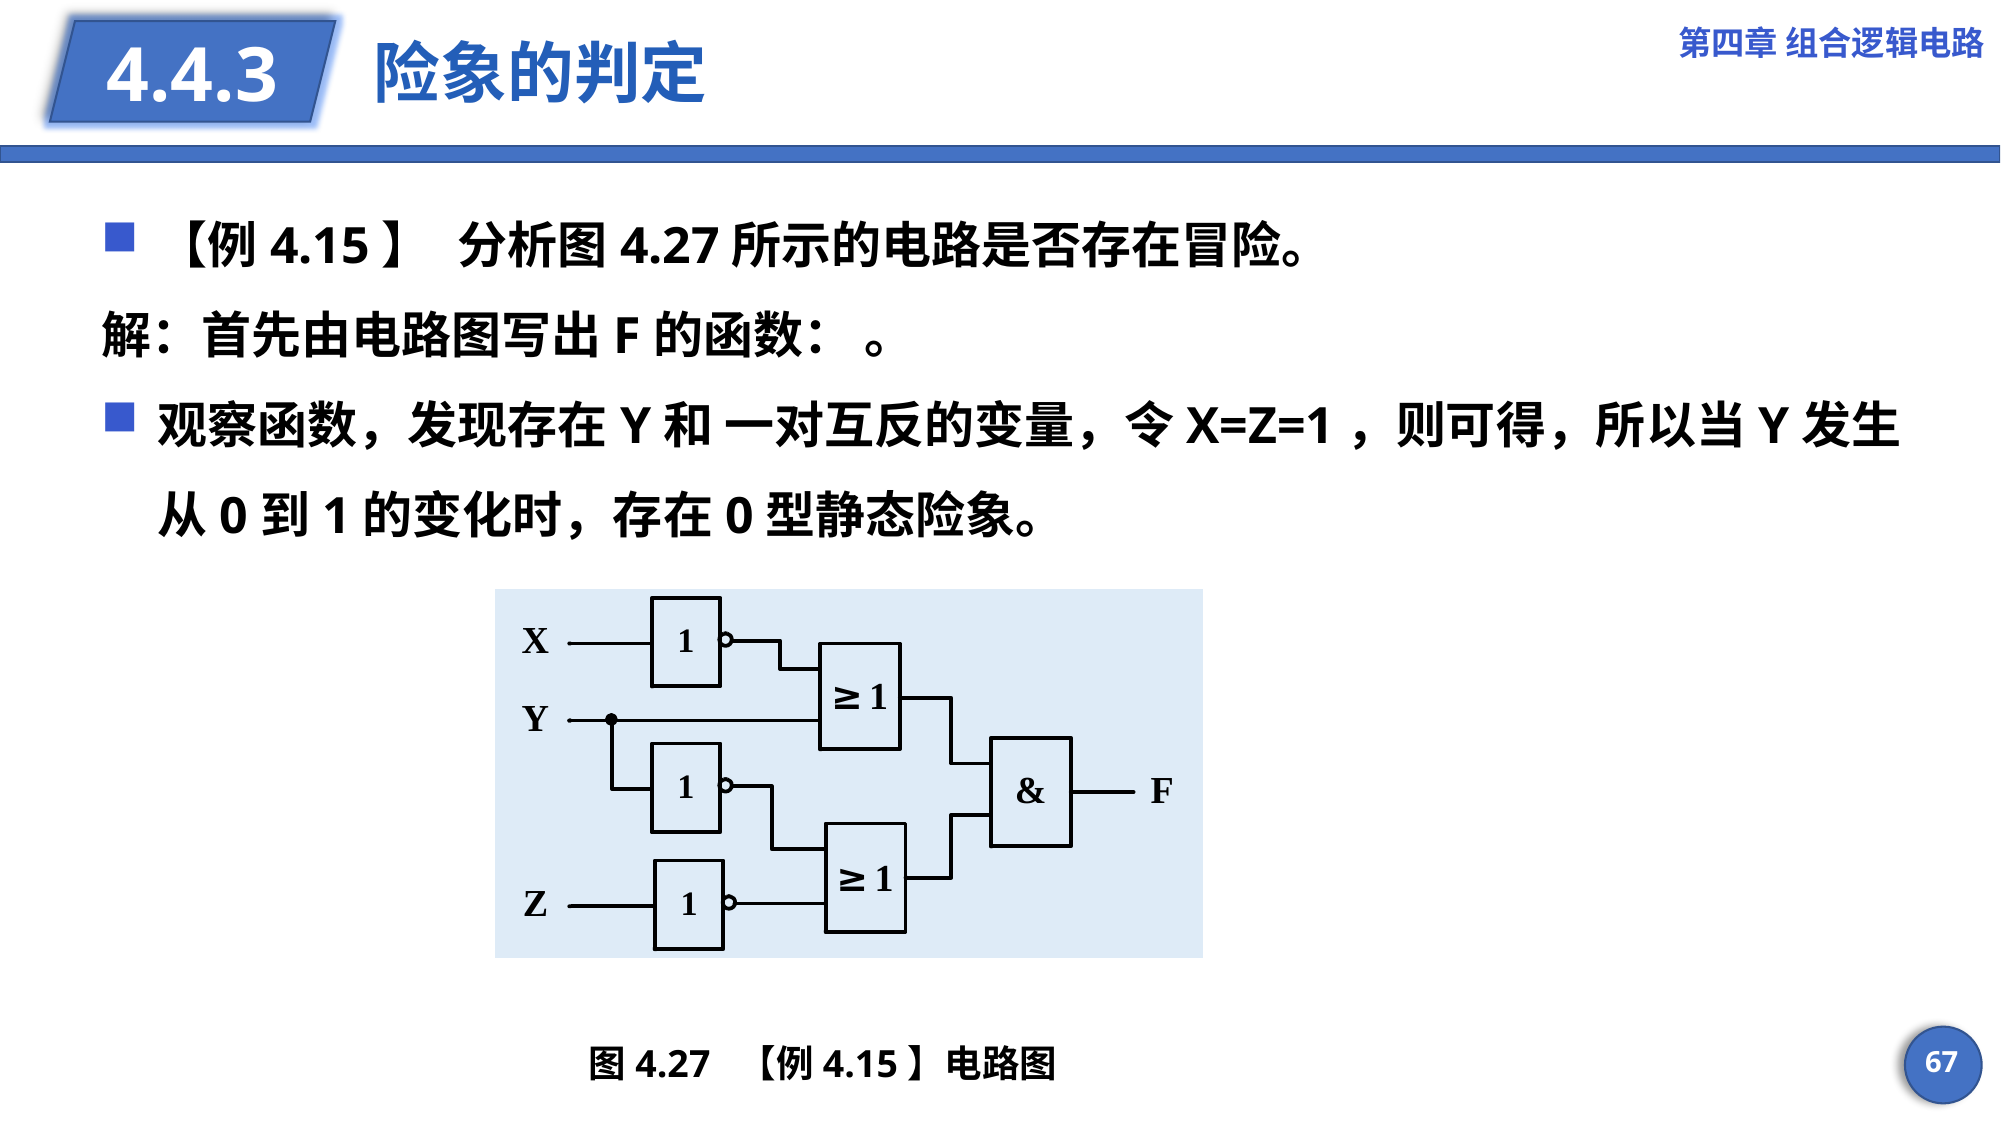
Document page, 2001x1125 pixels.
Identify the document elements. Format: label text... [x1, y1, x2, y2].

title 险象的判定 [358, 16, 1306, 137]
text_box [495, 589, 1203, 958]
text_box 图4.27 【例4.15】电路图 [574, 1009, 1485, 1093]
slide_number 67 [1895, 1033, 1989, 1094]
footer 第四章 组合逻辑电路 [1654, 0, 2000, 84]
text_box 4.4.3 [48, 20, 337, 123]
